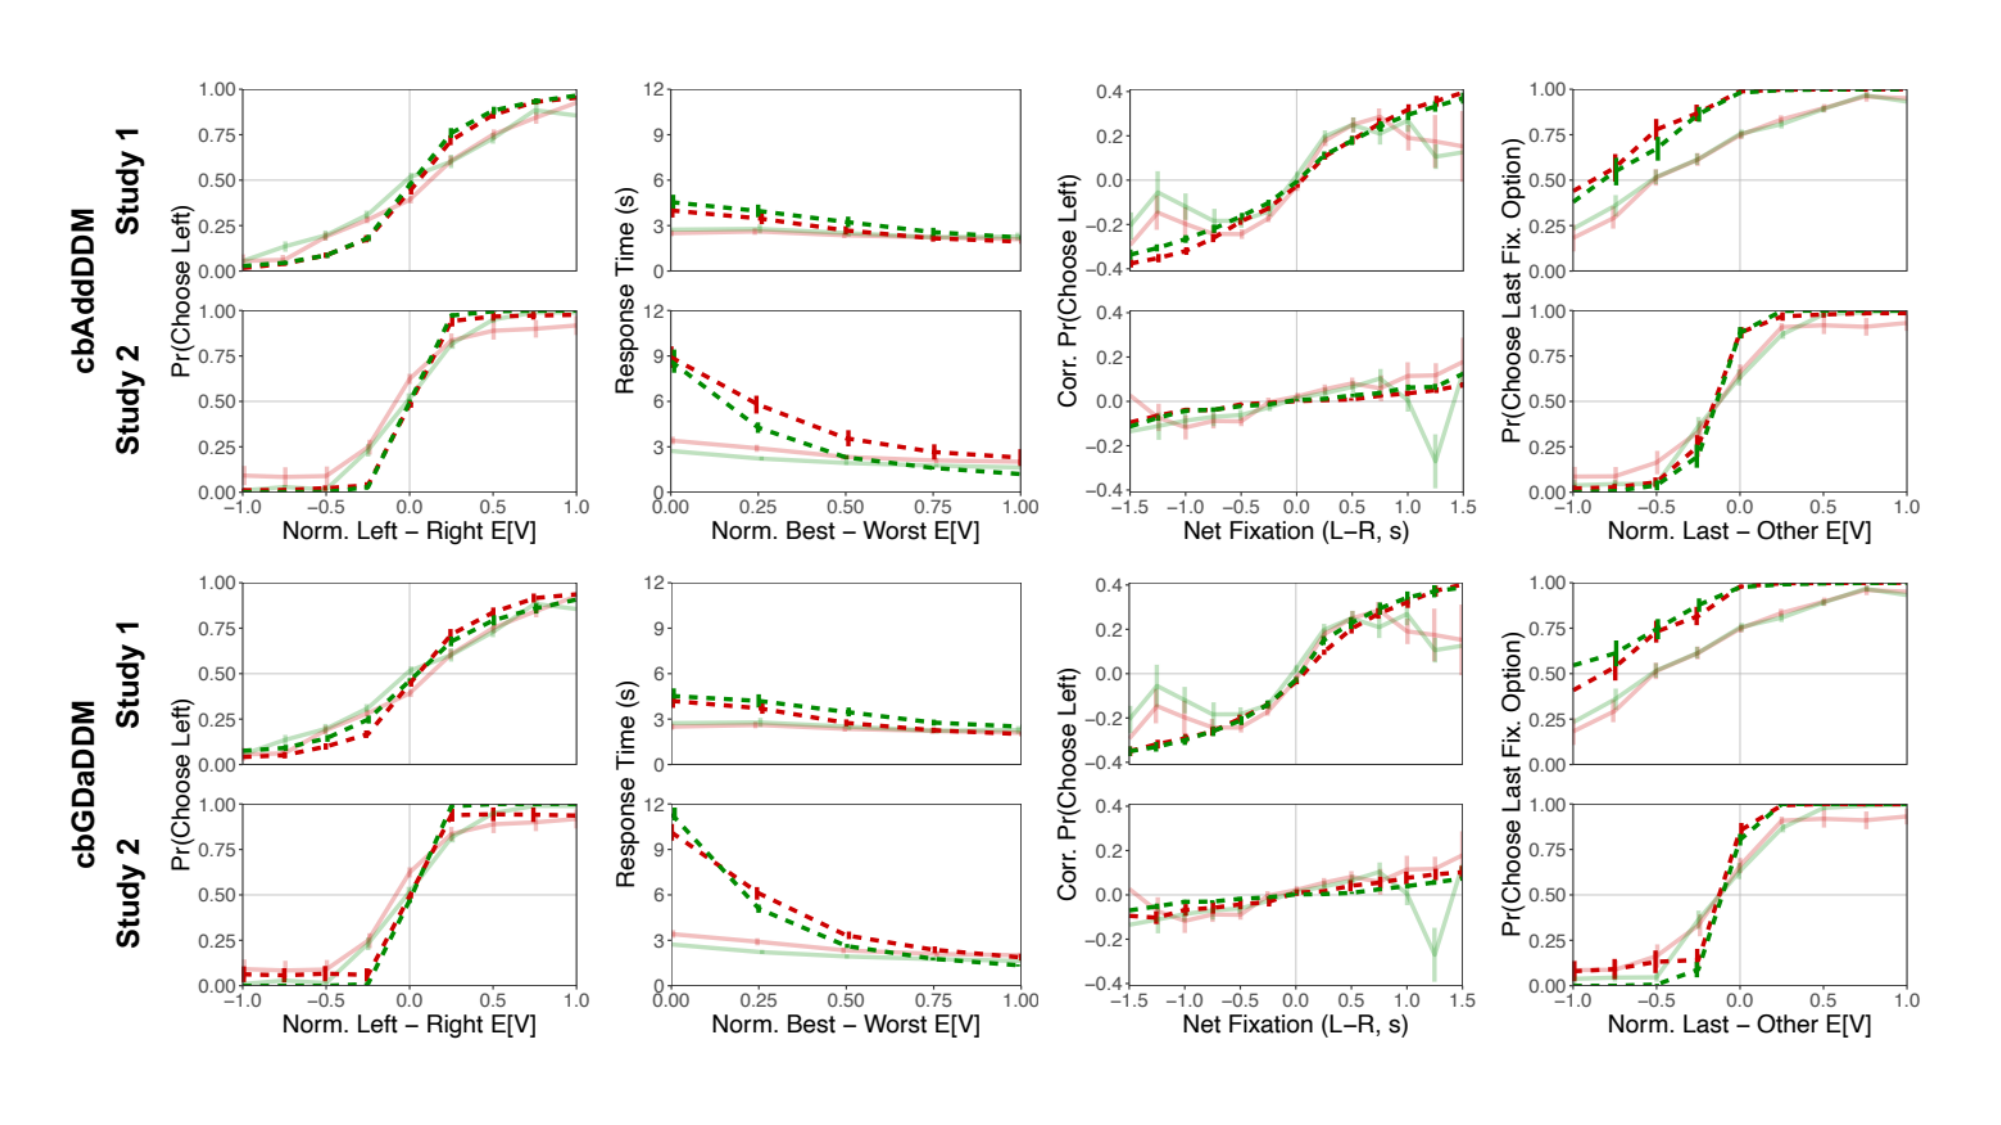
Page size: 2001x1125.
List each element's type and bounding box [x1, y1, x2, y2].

picture [53, 70, 1923, 1055]
